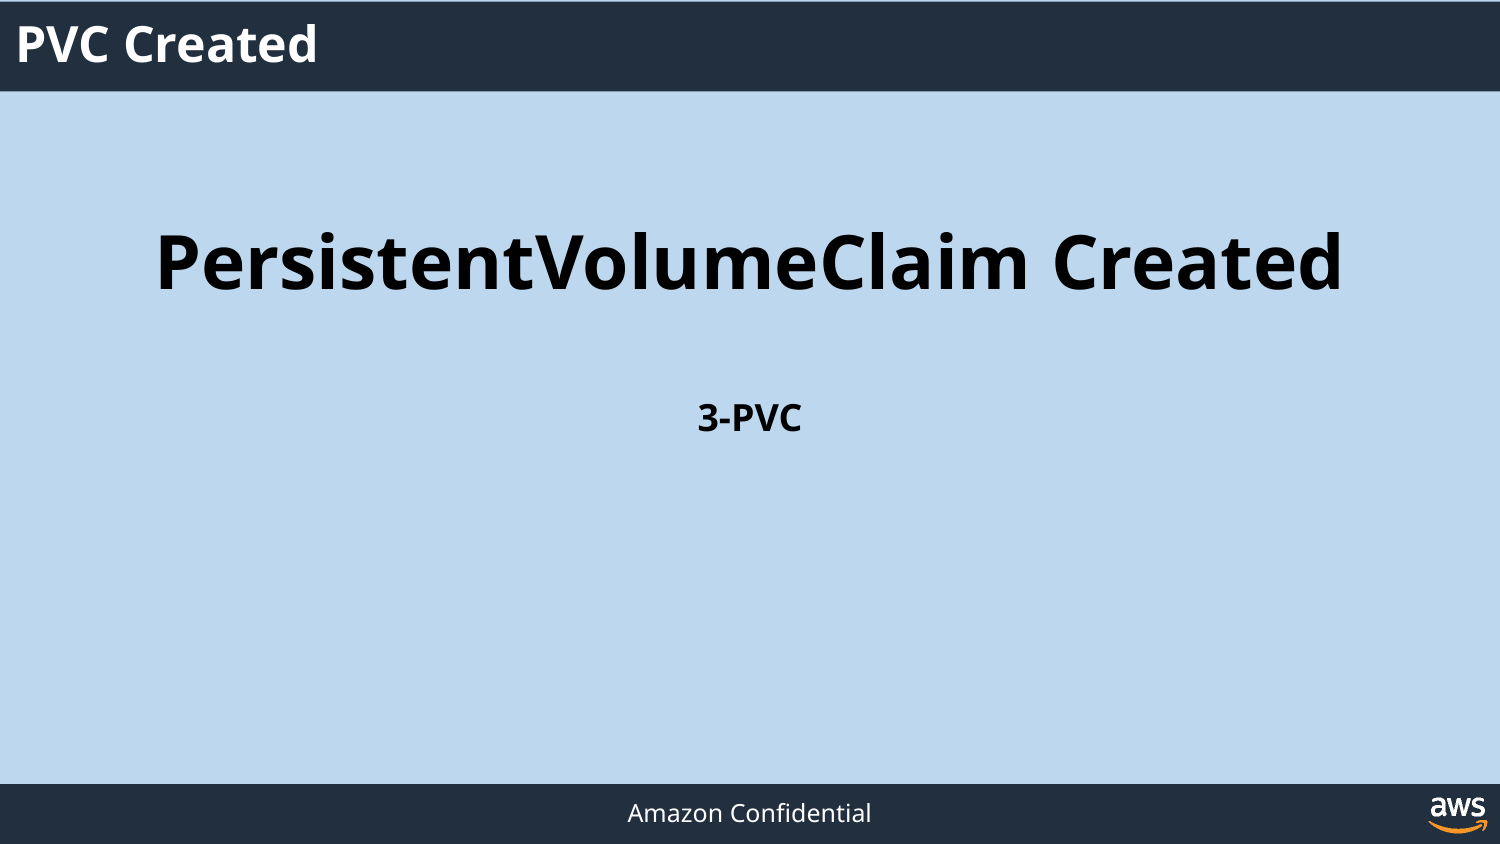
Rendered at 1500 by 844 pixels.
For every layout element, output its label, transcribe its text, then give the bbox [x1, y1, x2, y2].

title PVC Created [0, 1, 1500, 92]
picture [0, 784, 1500, 844]
text_box PersistentVolumeClaim Created 3-PVC [139, 206, 1361, 447]
text_box [26, 133, 1449, 765]
